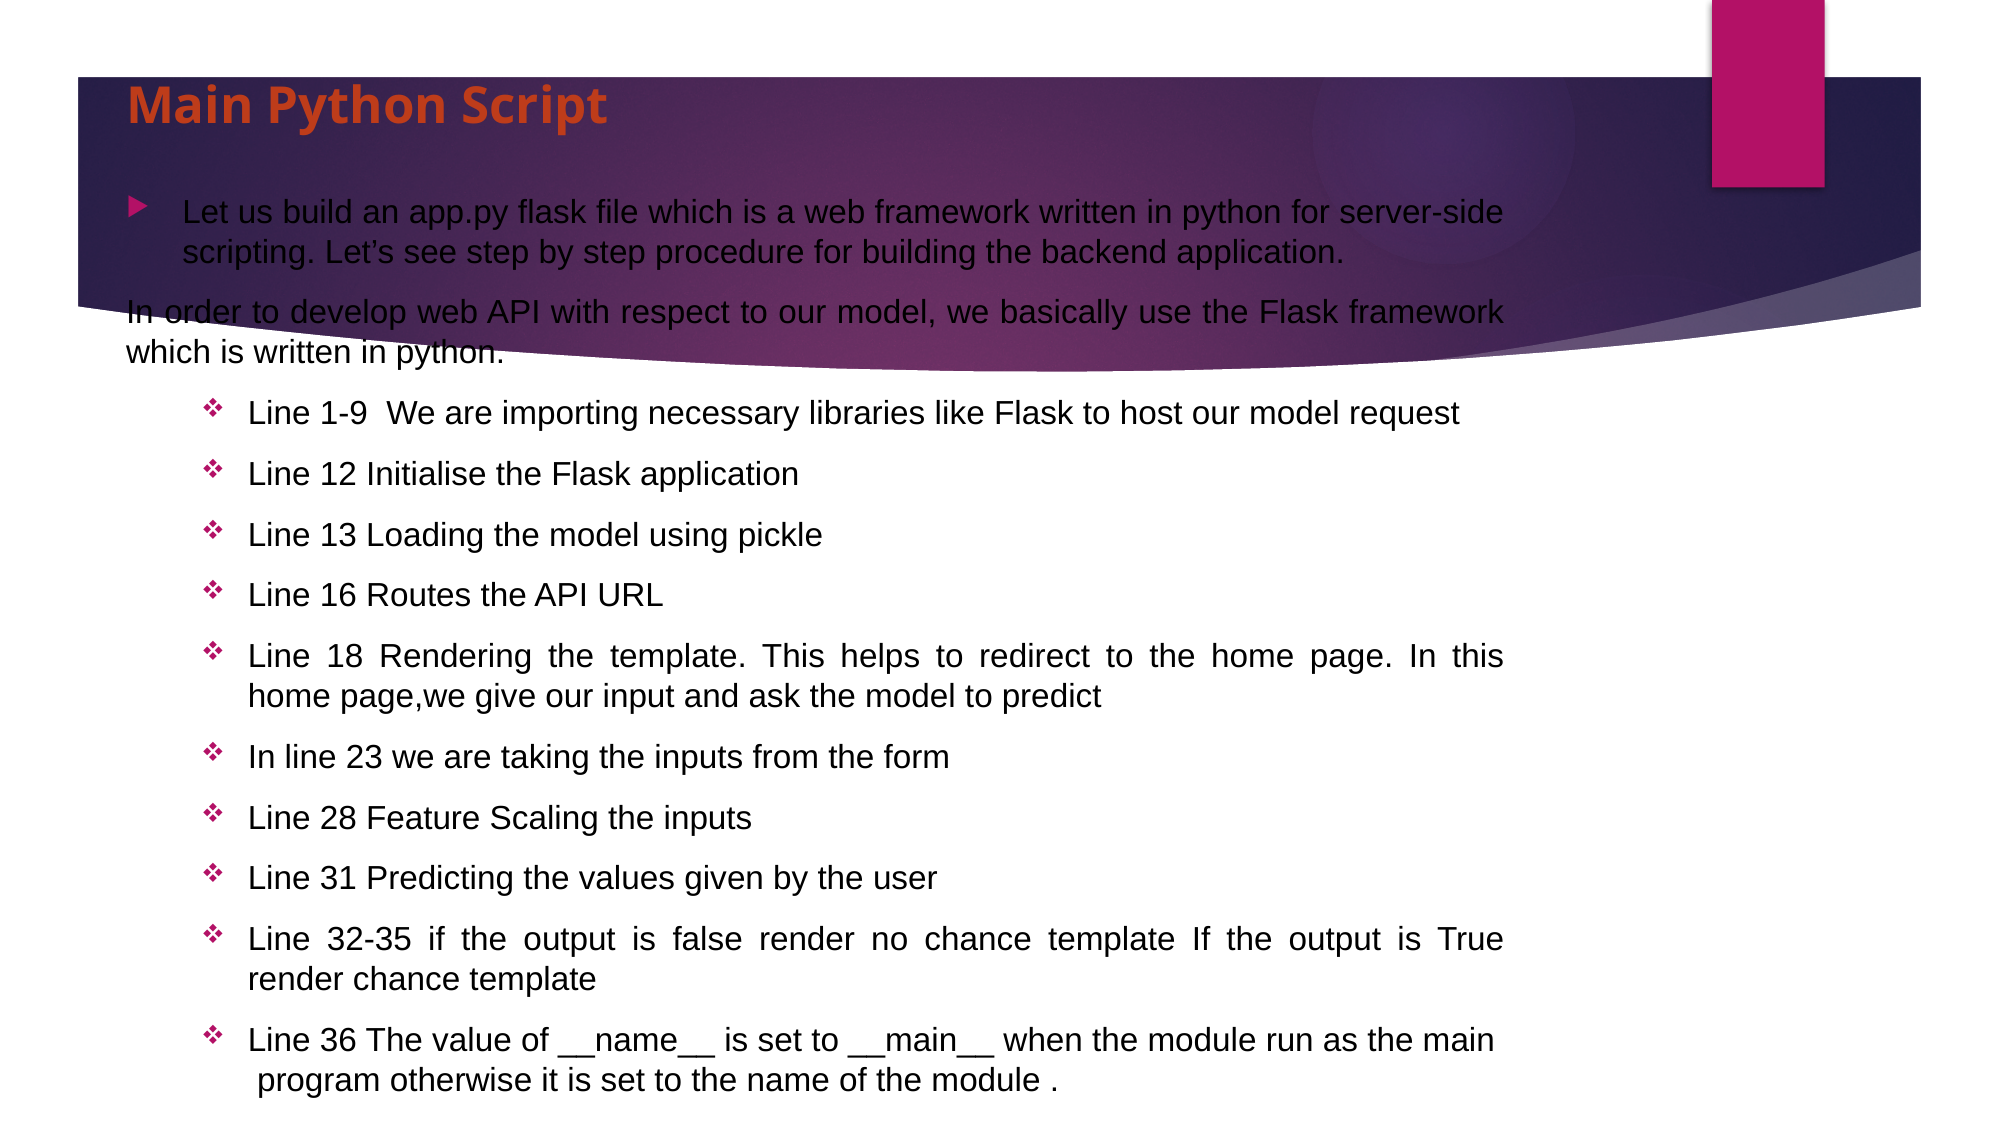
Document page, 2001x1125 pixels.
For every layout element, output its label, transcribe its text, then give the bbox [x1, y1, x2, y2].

list Let us build an app.py flask file which is a web framework written in python for server-side scripting. Let’s see step by step procedure for building the backend application. In order to develop web API with respect to our model, we basically use the Flask framework which is written in python. Line 1-9 We are importing necessary libraries like Flask to host our model request Line 12 Initialise the Flask application Line 13 Loading the model using pickle Line 16 Routes the API URL Line 18 Rendering the template. This helps to redirect to the home page. In this home page,we give our input and ask the model to predict In line 23 we are taking the inputs from the form Line 28 Feature Scaling the inputs Line 31 Predicting the values given by the user Line 32-35 if the output is false render no chance template If the output is True render chance template Line 36 The value of __name__ is set to __main__ when the module run as the main program otherwise it is set to the name of the module . [111, 182, 1522, 1125]
title Main Python Script [111, 64, 1522, 182]
